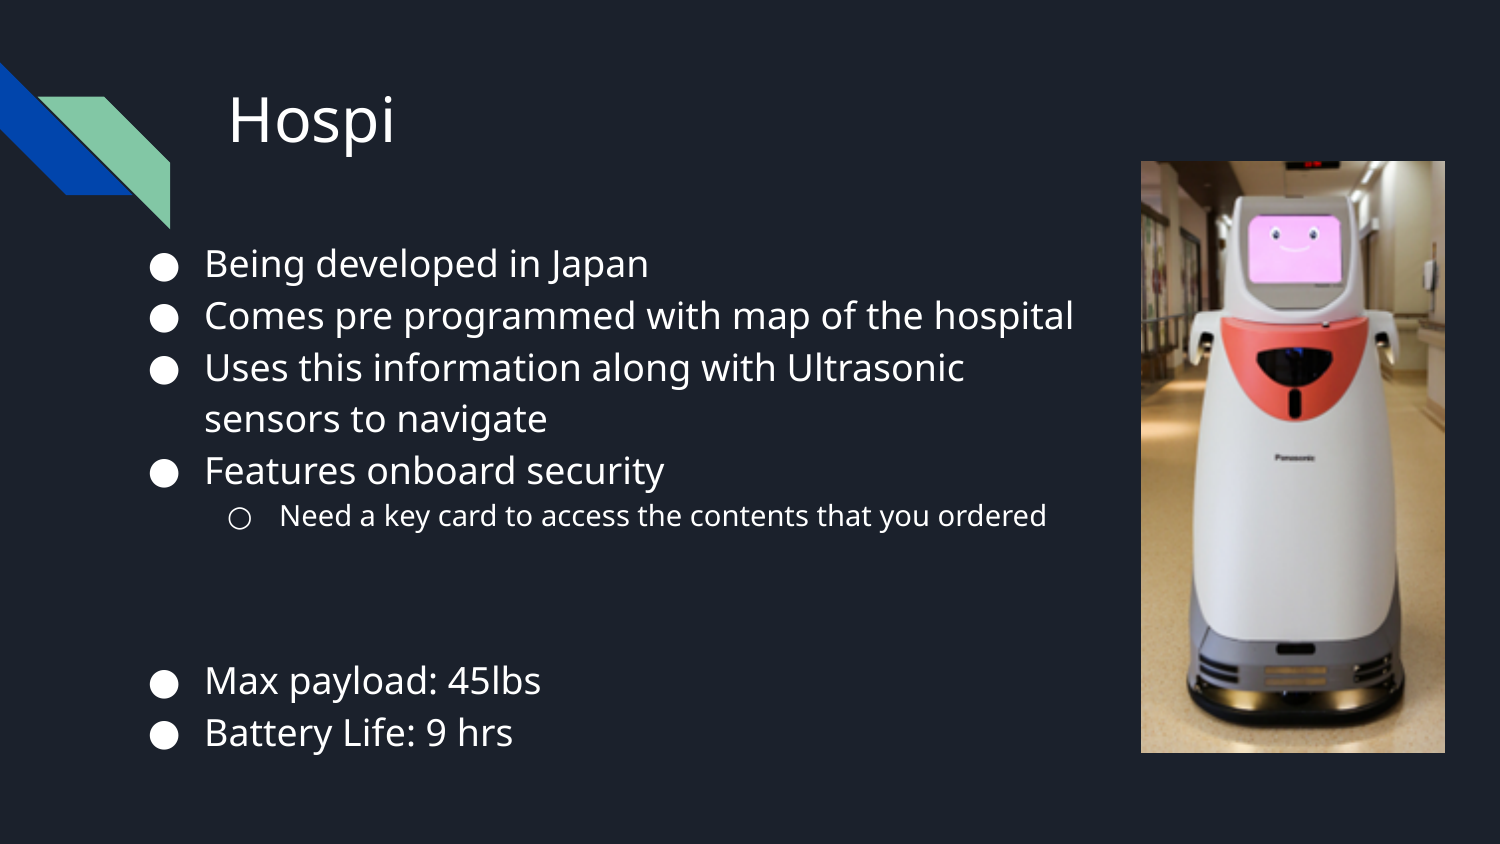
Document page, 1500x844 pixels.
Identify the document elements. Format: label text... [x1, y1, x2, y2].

list Being developed in Japan Comes pre programmed with map of the hospital Uses this information along with Ultrasonic sensors to navigate Features onboard security Need a key card to access the contents that you ordered Max payload: 45lbs Battery Life: 9 hrs [114, 218, 1118, 696]
picture [1141, 161, 1445, 753]
title Hospi [212, 64, 1368, 215]
